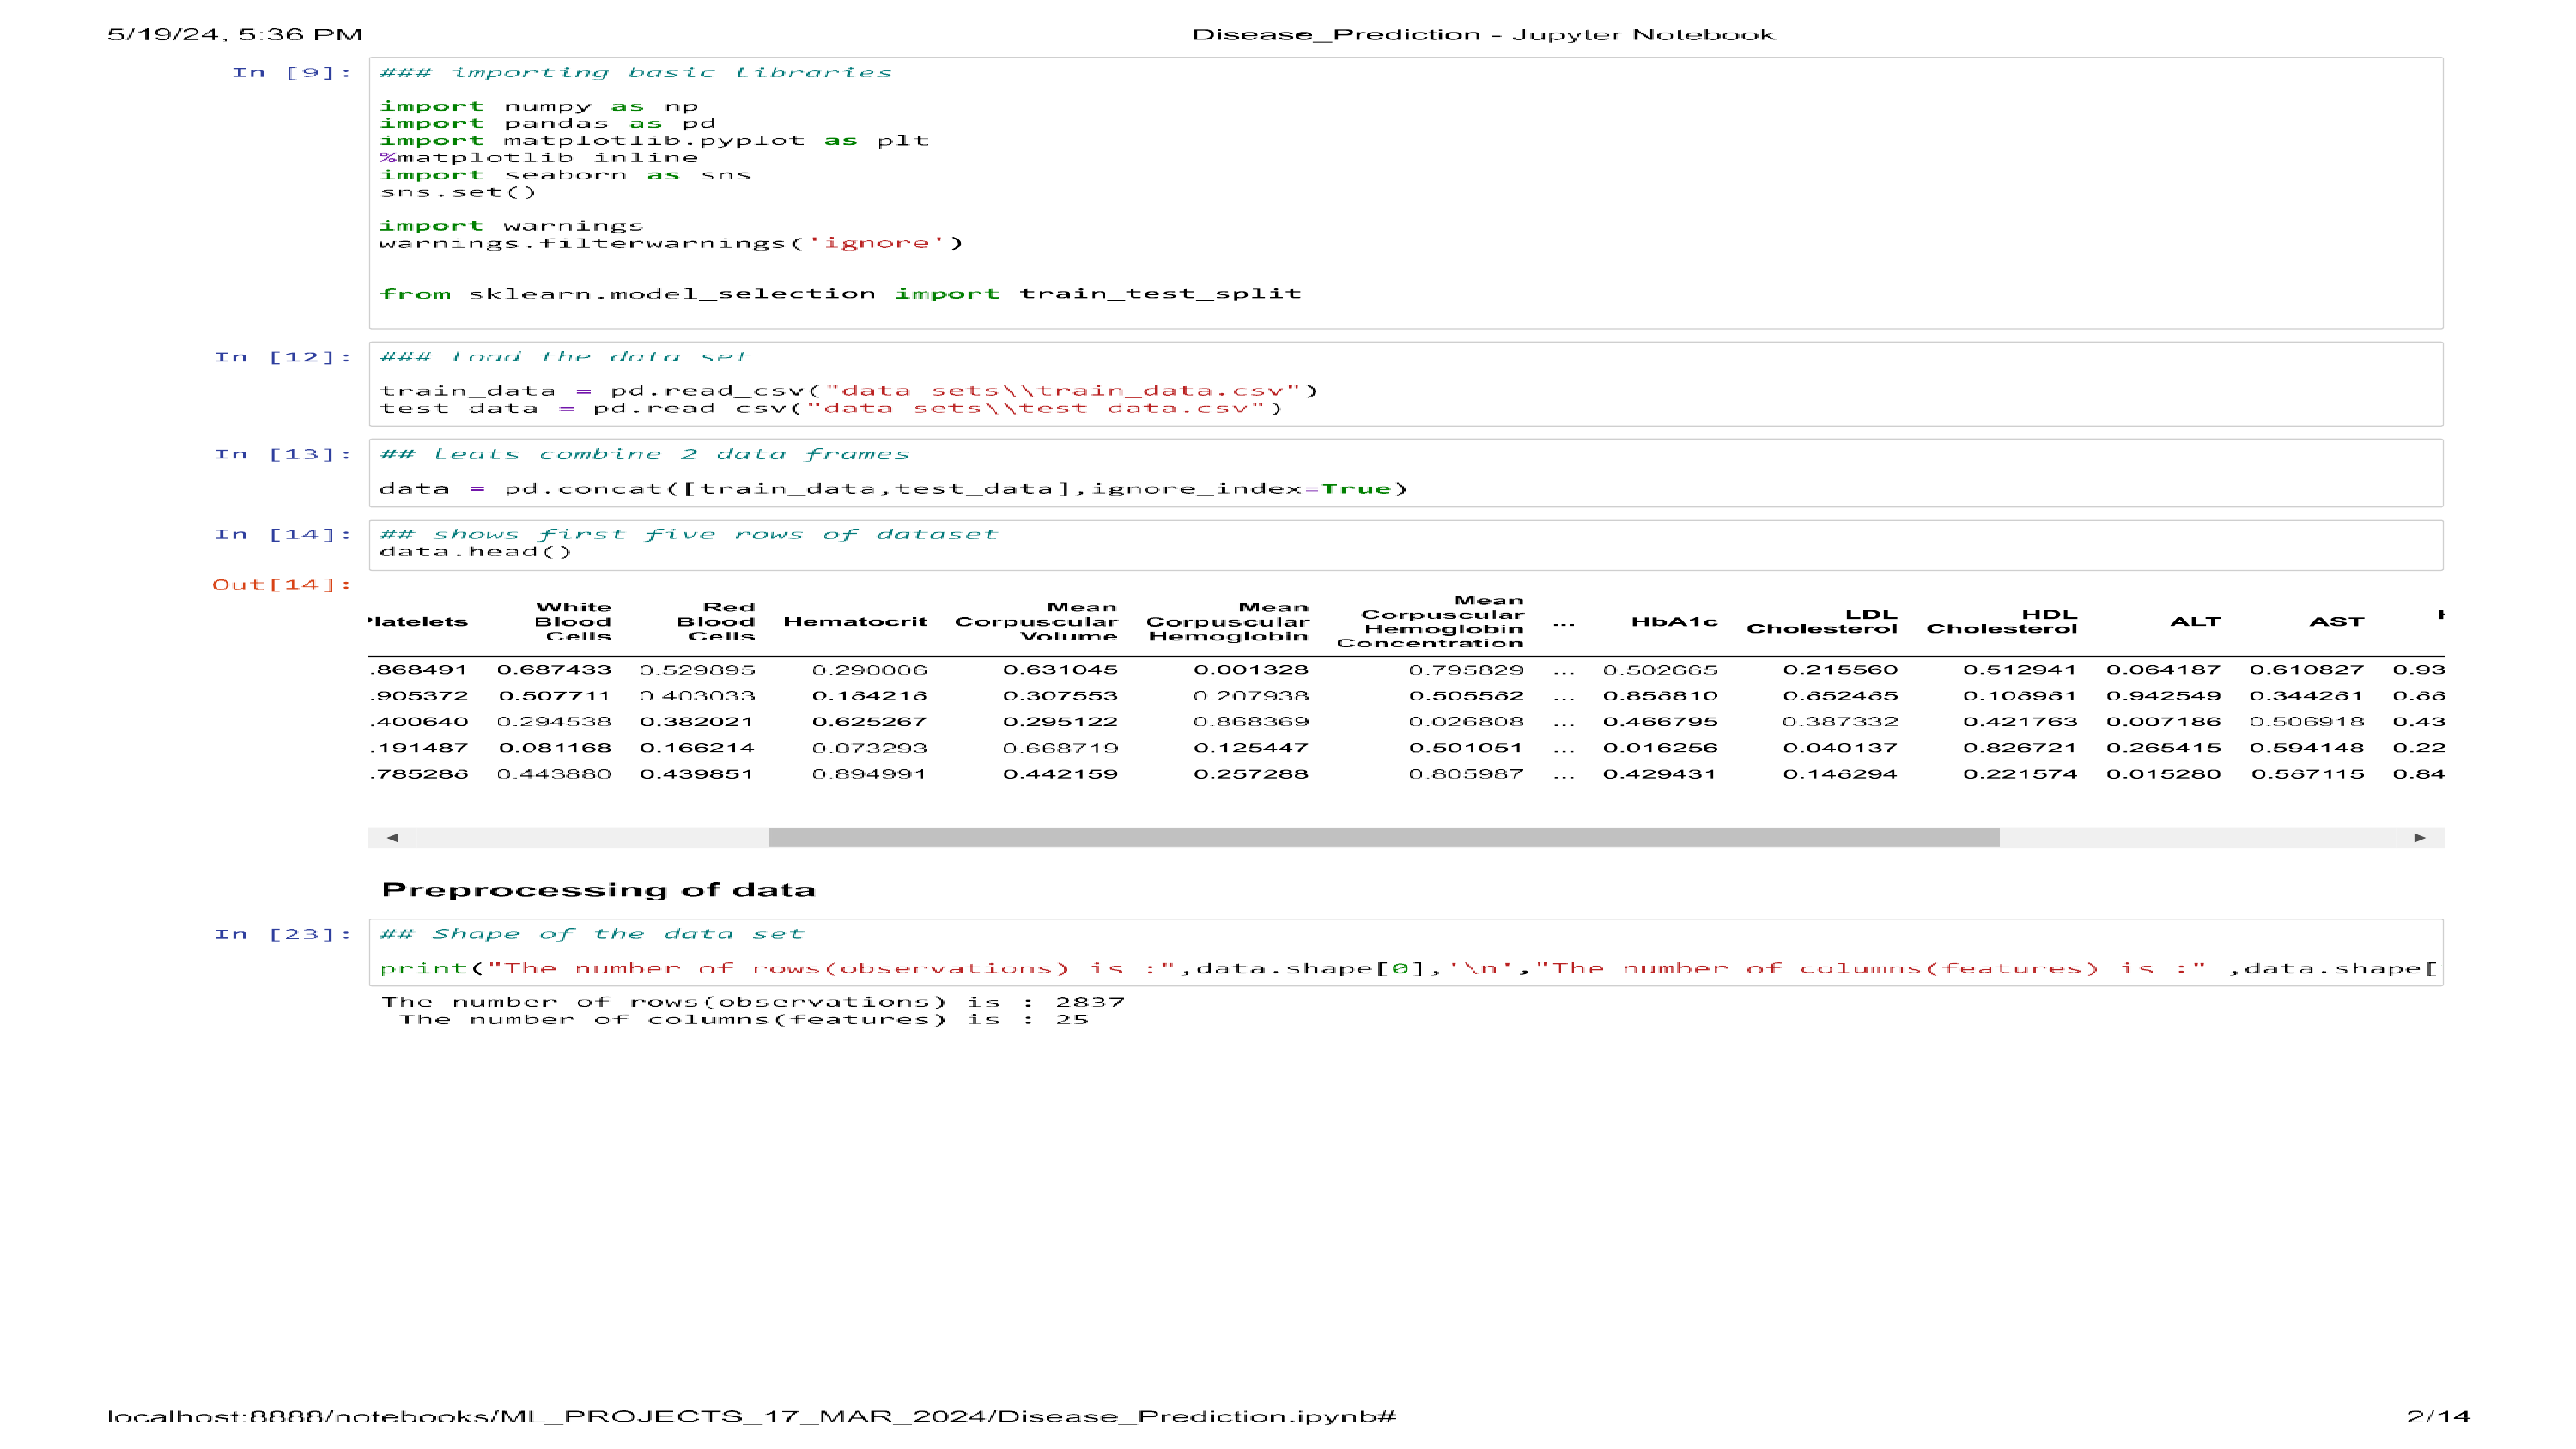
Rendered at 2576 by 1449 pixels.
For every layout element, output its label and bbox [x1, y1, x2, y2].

text_box [251, 70, 264, 77]
picture [497, 769, 611, 779]
text_box [1964, 717, 1978, 726]
text_box [2033, 717, 2046, 726]
text_box [582, 743, 596, 753]
text_box [271, 928, 349, 942]
text_box [1883, 610, 1898, 620]
text_box [422, 743, 437, 753]
text_box [1604, 691, 1618, 700]
text_box [1627, 743, 1640, 753]
text_box [1625, 769, 1640, 779]
text_box [1479, 743, 1492, 753]
text_box [1688, 743, 1703, 753]
picture [1410, 769, 1523, 779]
text_box [598, 665, 611, 675]
text_box [324, 351, 332, 365]
text_box [2072, 624, 2077, 634]
text_box [233, 531, 246, 539]
text_box [1194, 665, 1208, 675]
text_box [1249, 769, 1262, 779]
text_box [108, 28, 362, 43]
text_box [569, 691, 583, 700]
text_box [2170, 617, 2190, 627]
picture [738, 66, 892, 77]
picture [577, 962, 680, 973]
text_box [568, 743, 577, 753]
text_box [369, 342, 2444, 427]
text_box [2020, 717, 2027, 726]
text_box [1824, 665, 1832, 675]
text_box [2207, 743, 2221, 753]
text_box [2017, 691, 2032, 700]
text_box [1767, 624, 1782, 634]
text_box [1042, 717, 1056, 726]
text_box [2148, 769, 2155, 779]
text_box [2288, 743, 2318, 753]
text_box [835, 717, 849, 726]
text_box [678, 717, 693, 726]
text_box [1432, 743, 1447, 753]
text_box [709, 743, 724, 753]
text_box [551, 665, 565, 675]
picture [1410, 664, 1523, 675]
text_box [1855, 743, 1863, 753]
text_box [1219, 743, 1228, 753]
text_box [641, 769, 654, 779]
text_box [679, 769, 693, 779]
text_box [380, 449, 398, 459]
text_box [2191, 769, 2205, 779]
text_box [586, 691, 594, 700]
text_box [2002, 717, 2016, 726]
text_box [1704, 691, 1717, 700]
text_box [1853, 665, 1867, 675]
picture [1783, 717, 1898, 727]
text_box [2048, 769, 2063, 779]
text_box [709, 717, 724, 726]
text_box [1179, 288, 1194, 299]
text_box [2432, 717, 2445, 726]
text_box [2416, 691, 2430, 700]
text_box [408, 769, 422, 779]
text_box [2004, 665, 2012, 675]
text_box [2393, 717, 2407, 726]
text_box [1868, 665, 1882, 675]
text_box [2251, 665, 2263, 675]
text_box [538, 743, 551, 753]
text_box [2230, 962, 2443, 976]
text_box [445, 617, 468, 627]
text_box [1783, 665, 1798, 675]
picture [379, 928, 805, 943]
text_box [899, 691, 908, 700]
text_box [1074, 288, 1088, 299]
text_box [1658, 717, 1671, 726]
text_box [1217, 291, 1230, 299]
text_box [456, 665, 464, 675]
text_box [408, 691, 422, 700]
text_box [1868, 743, 1882, 753]
picture [379, 351, 751, 362]
text_box [1964, 691, 1978, 700]
text_box [1673, 743, 1686, 753]
text_box [1194, 769, 1208, 779]
text_box [216, 449, 228, 459]
text_box [1986, 717, 2001, 726]
text_box [2252, 769, 2266, 779]
text_box [641, 743, 654, 753]
text_box [1883, 769, 1898, 779]
text_box [1279, 665, 1293, 675]
text_box [851, 717, 865, 726]
picture [1338, 596, 1525, 648]
picture [1091, 962, 1122, 973]
text_box [392, 665, 406, 675]
text_box [439, 769, 453, 779]
text_box [369, 57, 2444, 330]
text_box [1264, 665, 1278, 675]
text_box [913, 691, 927, 700]
text_box [2191, 691, 2205, 700]
text_box [1808, 769, 1817, 779]
text_box [1821, 769, 1836, 779]
text_box [813, 717, 827, 726]
text_box [2107, 743, 2120, 753]
text_box [1072, 691, 1087, 700]
text_box [820, 619, 841, 627]
text_box [375, 616, 380, 627]
text_box [1103, 717, 1117, 726]
text_box [1075, 769, 1083, 779]
text_box [2431, 769, 2445, 779]
text_box [1603, 769, 1618, 779]
text_box [2334, 743, 2348, 753]
picture [1625, 962, 1728, 973]
text_box [2064, 717, 2077, 726]
text_box [1233, 769, 1247, 779]
text_box [2191, 717, 2205, 726]
text_box [2416, 665, 2430, 675]
text_box [368, 827, 416, 849]
text_box [740, 743, 755, 753]
picture [1801, 961, 2098, 976]
text_box [566, 665, 580, 675]
text_box [1250, 665, 1258, 675]
text_box [663, 769, 677, 779]
picture [1410, 717, 1523, 727]
text_box [304, 352, 318, 362]
text_box [582, 665, 596, 675]
text_box [1674, 717, 1687, 726]
text_box [2207, 665, 2221, 675]
text_box [2017, 665, 2032, 675]
picture [536, 603, 611, 640]
text_box [837, 691, 846, 700]
text_box [1807, 743, 1820, 753]
text_box [709, 769, 724, 779]
picture [956, 603, 1120, 640]
text_box [2020, 769, 2027, 779]
picture [379, 529, 803, 560]
text_box [2336, 769, 2345, 779]
text_box [1270, 288, 1283, 299]
picture [1147, 603, 1310, 643]
text_box [2048, 665, 2063, 675]
text_box [1072, 665, 1087, 675]
text_box [1852, 769, 1867, 779]
picture [969, 997, 999, 1008]
text_box [377, 717, 392, 726]
text_box [2291, 665, 2299, 675]
text_box [2309, 617, 2330, 627]
text_box [897, 717, 911, 726]
text_box [2146, 743, 2160, 753]
text_box [1652, 617, 1668, 627]
picture [678, 603, 755, 640]
text_box [2393, 743, 2407, 753]
text_box [1233, 743, 1247, 753]
text_box [2330, 617, 2347, 627]
text_box [1668, 617, 1688, 627]
text_box [1705, 769, 1714, 779]
text_box [678, 743, 693, 753]
text_box [1947, 624, 1962, 634]
text_box [1410, 743, 1424, 753]
text_box [393, 717, 406, 726]
text_box [1688, 769, 1702, 779]
text_box [1747, 624, 1765, 634]
text_box [556, 743, 563, 753]
text_box [1838, 769, 1851, 779]
text_box [1658, 691, 1671, 700]
text_box [1494, 691, 1509, 700]
text_box [2146, 717, 2159, 726]
text_box [1020, 288, 1035, 299]
text_box [216, 530, 228, 539]
text_box [1673, 769, 1686, 779]
text_box [2002, 743, 2015, 753]
text_box [913, 617, 917, 627]
text_box [1103, 691, 1118, 700]
text_box [1092, 291, 1105, 299]
text_box [1004, 769, 1018, 779]
text_box [2160, 769, 2174, 779]
text_box [369, 919, 2444, 986]
text_box [1838, 665, 1851, 675]
text_box [2303, 691, 2318, 700]
text_box [851, 691, 880, 700]
text_box [598, 743, 611, 753]
text_box [500, 691, 513, 700]
text_box [1026, 769, 1041, 779]
text_box [867, 717, 881, 726]
text_box [2250, 691, 2263, 700]
text_box [1982, 624, 1986, 634]
picture [1194, 717, 1309, 727]
picture [969, 1014, 999, 1025]
text_box [1642, 769, 1656, 779]
text_box [2175, 743, 2190, 753]
text_box [216, 930, 228, 939]
text_box [1807, 691, 1820, 700]
text_box [1986, 665, 2001, 675]
text_box [286, 352, 301, 362]
text_box [2160, 691, 2174, 700]
text_box [233, 68, 246, 77]
text_box [2319, 691, 2333, 700]
text_box [2408, 1410, 2471, 1422]
text_box [1163, 291, 1176, 299]
text_box [2033, 665, 2046, 675]
text_box [1821, 743, 1836, 753]
text_box [825, 137, 840, 146]
text_box [2178, 665, 2186, 675]
text_box [1864, 626, 1890, 634]
picture [2250, 717, 2364, 727]
text_box [2048, 717, 2063, 726]
text_box [2306, 769, 2320, 779]
text_box [2393, 769, 2407, 779]
text_box [1042, 769, 1056, 779]
picture [812, 769, 923, 779]
text_box [2251, 743, 2263, 753]
text_box [599, 691, 607, 700]
text_box [271, 351, 280, 365]
text_box [1604, 743, 1618, 753]
text_box [1868, 691, 1882, 700]
text_box [1449, 743, 1461, 753]
text_box [423, 717, 437, 726]
text_box [1075, 717, 1083, 726]
text_box [520, 665, 534, 675]
text_box [536, 665, 550, 675]
picture [379, 66, 716, 81]
text_box [2319, 665, 2333, 675]
text_box [1807, 626, 1822, 634]
text_box [1234, 291, 1249, 301]
text_box [1822, 691, 1836, 700]
text_box [2321, 743, 2330, 753]
text_box [2432, 665, 2445, 675]
text_box [1263, 769, 1277, 779]
picture [384, 882, 816, 900]
text_box [694, 717, 708, 726]
text_box [2160, 743, 2174, 753]
text_box [2416, 743, 2430, 753]
text_box [1295, 743, 1309, 753]
text_box [664, 717, 677, 726]
text_box [2065, 743, 2074, 753]
text_box [380, 385, 1316, 416]
text_box [289, 66, 349, 81]
text_box [2002, 691, 2015, 700]
text_box [454, 743, 468, 753]
text_box [2415, 717, 2430, 726]
text_box [2207, 691, 2221, 700]
text_box [2348, 617, 2365, 627]
text_box [438, 717, 453, 726]
text_box [1103, 769, 1118, 779]
text_box [727, 743, 735, 753]
text_box [416, 827, 2445, 849]
text_box [1295, 665, 1309, 675]
text_box [913, 717, 927, 726]
text_box [2044, 626, 2070, 634]
text_box [1987, 769, 2001, 779]
picture [823, 529, 1000, 543]
text_box [2107, 717, 2120, 726]
text_box [439, 743, 453, 753]
text_box [844, 619, 858, 627]
text_box [1285, 288, 1301, 299]
text_box [1194, 28, 1777, 44]
text_box [2107, 665, 2120, 675]
text_box [1194, 743, 1208, 753]
text_box [2207, 769, 2221, 779]
text_box [377, 665, 392, 675]
text_box [2048, 691, 2063, 700]
text_box [2107, 769, 2120, 779]
text_box [369, 520, 2444, 571]
text_box [1783, 743, 1798, 753]
text_box [2063, 610, 2078, 620]
picture [497, 717, 611, 727]
text_box [109, 1410, 1397, 1425]
text_box [2033, 769, 2047, 779]
text_box [2350, 769, 2364, 779]
picture [2122, 962, 2153, 973]
text_box [1004, 665, 1018, 675]
text_box [868, 619, 884, 627]
text_box [500, 743, 513, 753]
text_box [233, 354, 246, 362]
text_box [2048, 743, 2062, 753]
text_box [408, 717, 422, 726]
text_box [1823, 626, 1838, 634]
text_box [1103, 665, 1118, 675]
text_box [1658, 743, 1671, 753]
text_box [695, 743, 708, 753]
text_box [471, 288, 875, 302]
text_box [1494, 743, 1509, 753]
picture [1747, 962, 1782, 973]
text_box [1846, 610, 1861, 620]
text_box [408, 665, 422, 675]
text_box [1704, 619, 1718, 627]
text_box [439, 665, 453, 675]
text_box [1449, 691, 1461, 700]
text_box [1042, 665, 1056, 675]
picture [1056, 1014, 1089, 1025]
text_box [2275, 769, 2289, 779]
text_box [1252, 288, 1266, 299]
text_box [2023, 610, 2040, 620]
text_box [641, 717, 654, 726]
text_box [2287, 691, 2302, 700]
text_box [2065, 665, 2074, 675]
text_box [2176, 691, 2190, 700]
text_box [422, 665, 437, 675]
text_box [2324, 769, 2331, 779]
text_box [1632, 617, 1649, 627]
text_box [1279, 743, 1293, 753]
picture [380, 288, 450, 299]
text_box [2003, 626, 2017, 634]
text_box [882, 717, 896, 726]
text_box [368, 617, 373, 623]
text_box [695, 769, 708, 779]
picture [1194, 691, 1309, 700]
text_box [2191, 665, 2205, 675]
text_box [1263, 743, 1278, 753]
text_box [1964, 665, 1978, 675]
text_box [665, 743, 673, 753]
text_box [369, 439, 2444, 507]
text_box [2335, 665, 2348, 675]
picture [641, 664, 755, 675]
text_box [423, 691, 437, 700]
text_box [216, 352, 228, 362]
text_box [2335, 691, 2348, 700]
text_box [2304, 665, 2318, 675]
text_box [1642, 691, 1656, 700]
text_box [2019, 624, 2043, 634]
text_box [422, 616, 428, 627]
text_box [522, 691, 537, 700]
text_box [2161, 717, 2174, 726]
text_box [410, 743, 418, 753]
text_box [2431, 743, 2445, 753]
text_box [1295, 769, 1309, 779]
picture [506, 482, 1406, 496]
text_box [785, 617, 801, 627]
text_box [1510, 691, 1523, 700]
text_box [454, 691, 468, 700]
text_box [397, 449, 416, 459]
text_box [553, 691, 568, 700]
text_box [393, 743, 406, 753]
picture [812, 664, 927, 675]
text_box [2033, 691, 2046, 700]
text_box [1704, 743, 1717, 753]
text_box [726, 769, 739, 779]
text_box [1884, 665, 1898, 675]
text_box [2273, 743, 2287, 753]
text_box [1892, 624, 1897, 634]
text_box [1088, 665, 1103, 675]
text_box [2107, 691, 2120, 700]
text_box [1249, 743, 1262, 753]
text_box [393, 691, 406, 700]
picture [436, 448, 519, 459]
text_box [859, 617, 868, 627]
text_box [1604, 717, 1618, 726]
text_box [1060, 665, 1067, 675]
text_box [2178, 717, 2186, 726]
text_box [2273, 665, 2287, 675]
text_box [1838, 691, 1851, 700]
text_box [1644, 743, 1652, 753]
text_box [1642, 717, 1656, 726]
text_box [2146, 665, 2160, 675]
text_box [1027, 691, 1041, 700]
picture [380, 482, 448, 494]
text_box [271, 528, 349, 543]
text_box [382, 619, 396, 627]
text_box [2205, 617, 2221, 627]
text_box [1838, 624, 1862, 634]
text_box [1807, 665, 1820, 675]
text_box [2439, 610, 2445, 620]
text_box [1088, 717, 1102, 726]
text_box [2194, 743, 2202, 753]
text_box [380, 743, 387, 753]
picture [700, 962, 734, 973]
text_box [1145, 291, 1159, 299]
text_box [1884, 691, 1898, 700]
text_box [377, 769, 392, 779]
text_box [1927, 624, 1946, 634]
text_box [2416, 769, 2430, 779]
text_box [1026, 717, 1041, 726]
text_box [1040, 291, 1054, 299]
text_box [1852, 691, 1867, 700]
text_box [381, 961, 556, 976]
text_box [843, 137, 857, 146]
text_box [1690, 691, 1698, 700]
text_box [1218, 665, 1231, 675]
text_box [1783, 626, 1799, 634]
text_box [1004, 691, 1018, 700]
picture [896, 288, 999, 301]
text_box [1148, 962, 1604, 976]
text_box [2393, 665, 2407, 675]
text_box [1057, 769, 1072, 779]
text_box [1466, 743, 1473, 753]
text_box [1783, 691, 1798, 700]
text_box [429, 619, 444, 627]
text_box [2432, 691, 2445, 700]
text_box [1027, 665, 1041, 675]
text_box [1657, 769, 1672, 779]
text_box [213, 579, 349, 592]
text_box [804, 619, 817, 627]
picture [379, 100, 804, 200]
text_box [725, 717, 738, 726]
picture [1603, 664, 1718, 675]
text_box [2044, 610, 2061, 620]
picture [1004, 743, 1118, 753]
text_box [498, 665, 511, 675]
text_box [1217, 769, 1231, 779]
picture [541, 448, 910, 462]
text_box [2002, 769, 2016, 779]
text_box [1989, 691, 1997, 700]
text_box [813, 691, 827, 700]
text_box [522, 743, 537, 753]
text_box [1042, 691, 1056, 700]
text_box [233, 452, 246, 459]
text_box [454, 717, 468, 726]
text_box [2129, 769, 2144, 779]
text_box [919, 617, 927, 627]
text_box [1783, 769, 1798, 779]
text_box [1410, 691, 1424, 700]
text_box [538, 691, 551, 700]
text_box [233, 931, 246, 939]
text_box [2065, 691, 2074, 700]
text_box [1863, 610, 1880, 620]
text_box [1625, 717, 1640, 726]
text_box [1088, 691, 1102, 700]
text_box [1884, 743, 1898, 753]
text_box [2207, 717, 2221, 726]
text_box [2176, 769, 2190, 779]
text_box [397, 617, 421, 627]
text_box [1688, 717, 1702, 726]
text_box [1058, 717, 1072, 726]
text_box [423, 769, 437, 779]
text_box [377, 691, 392, 700]
text_box [454, 769, 468, 779]
picture [812, 743, 927, 753]
text_box [2129, 743, 2144, 753]
text_box [439, 691, 453, 700]
text_box [1479, 691, 1493, 700]
text_box [1704, 717, 1717, 726]
text_box [2350, 665, 2364, 675]
text_box [1690, 617, 1699, 627]
text_box [1088, 769, 1102, 779]
text_box [2291, 769, 2305, 779]
text_box [2352, 691, 2360, 700]
text_box [2350, 743, 2364, 753]
text_box [2033, 743, 2046, 753]
text_box [2017, 743, 2032, 753]
picture [878, 135, 928, 149]
text_box [2273, 691, 2287, 700]
text_box [1126, 288, 1141, 299]
text_box [1627, 691, 1641, 700]
picture [381, 996, 945, 1028]
text_box [1432, 691, 1447, 700]
text_box [1986, 743, 2001, 753]
text_box [743, 769, 750, 779]
text_box [2063, 769, 2077, 779]
text_box [1964, 743, 1978, 753]
text_box [2129, 717, 2144, 726]
picture [641, 691, 755, 700]
picture [1056, 997, 1125, 1008]
text_box [392, 769, 406, 779]
text_box [1279, 769, 1293, 779]
text_box [1673, 691, 1687, 700]
text_box [2393, 691, 2407, 700]
text_box [1988, 626, 2002, 634]
text_box [1511, 743, 1520, 753]
text_box [1463, 691, 1478, 700]
text_box [1056, 291, 1070, 299]
text_box [885, 619, 900, 627]
text_box [902, 619, 911, 627]
text_box [1004, 717, 1018, 726]
text_box [1964, 626, 1979, 634]
text_box [1058, 691, 1072, 700]
picture [755, 961, 1067, 976]
text_box [1233, 665, 1247, 675]
text_box [2129, 665, 2144, 675]
text_box [1964, 769, 1978, 779]
text_box [2129, 691, 2159, 700]
text_box [380, 220, 962, 251]
text_box [743, 717, 750, 726]
text_box [271, 448, 349, 462]
text_box [1838, 743, 1851, 753]
text_box [2160, 665, 2174, 675]
text_box [1868, 769, 1882, 779]
text_box [2191, 617, 2207, 627]
text_box [882, 691, 896, 700]
text_box [1801, 624, 1806, 634]
